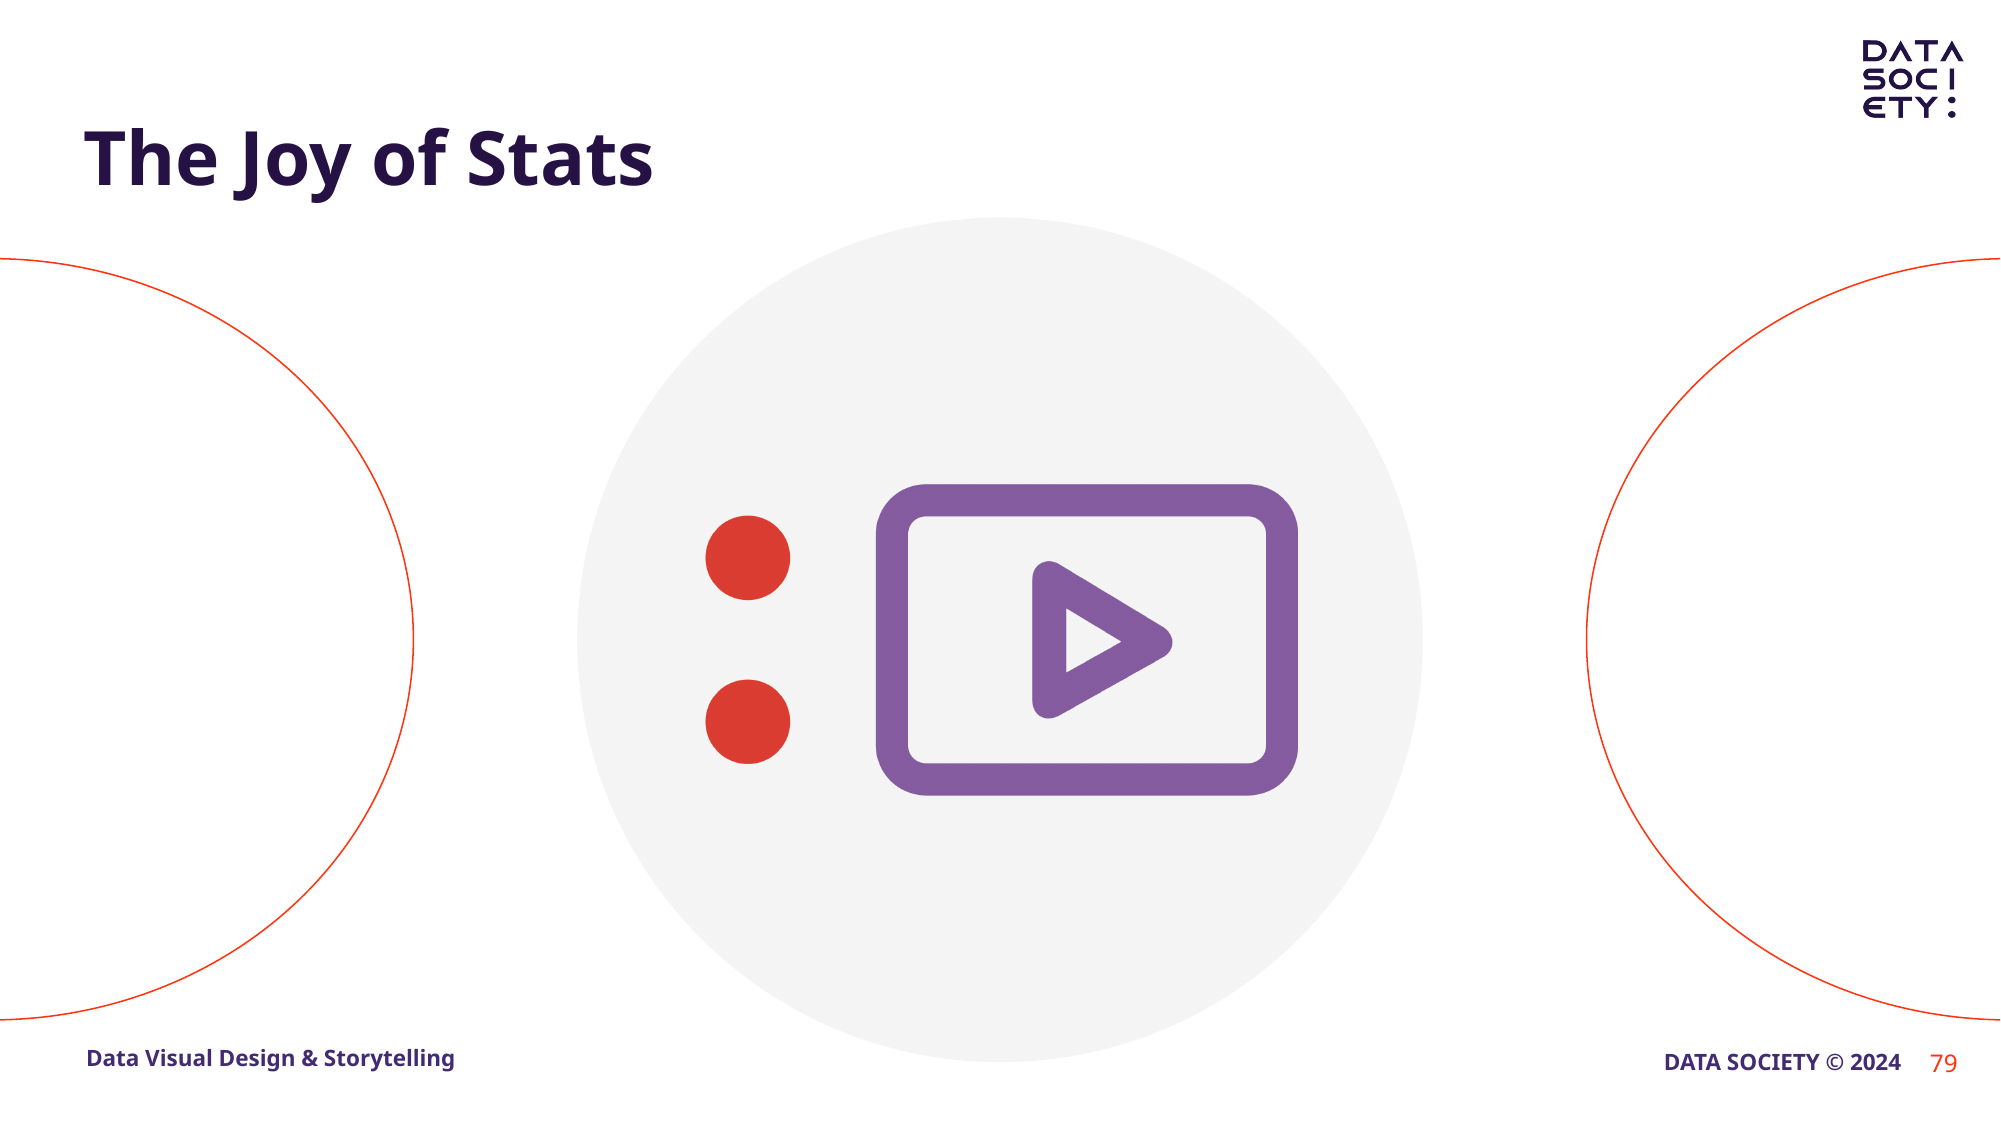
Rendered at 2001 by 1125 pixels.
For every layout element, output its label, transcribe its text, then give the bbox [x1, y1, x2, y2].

title The Joy of Stats [68, 95, 1932, 221]
picture [1863, 40, 1964, 118]
slide_number 79 [1853, 1033, 1974, 1097]
text_box [597, 355, 1419, 966]
picture [577, 221, 1423, 1062]
